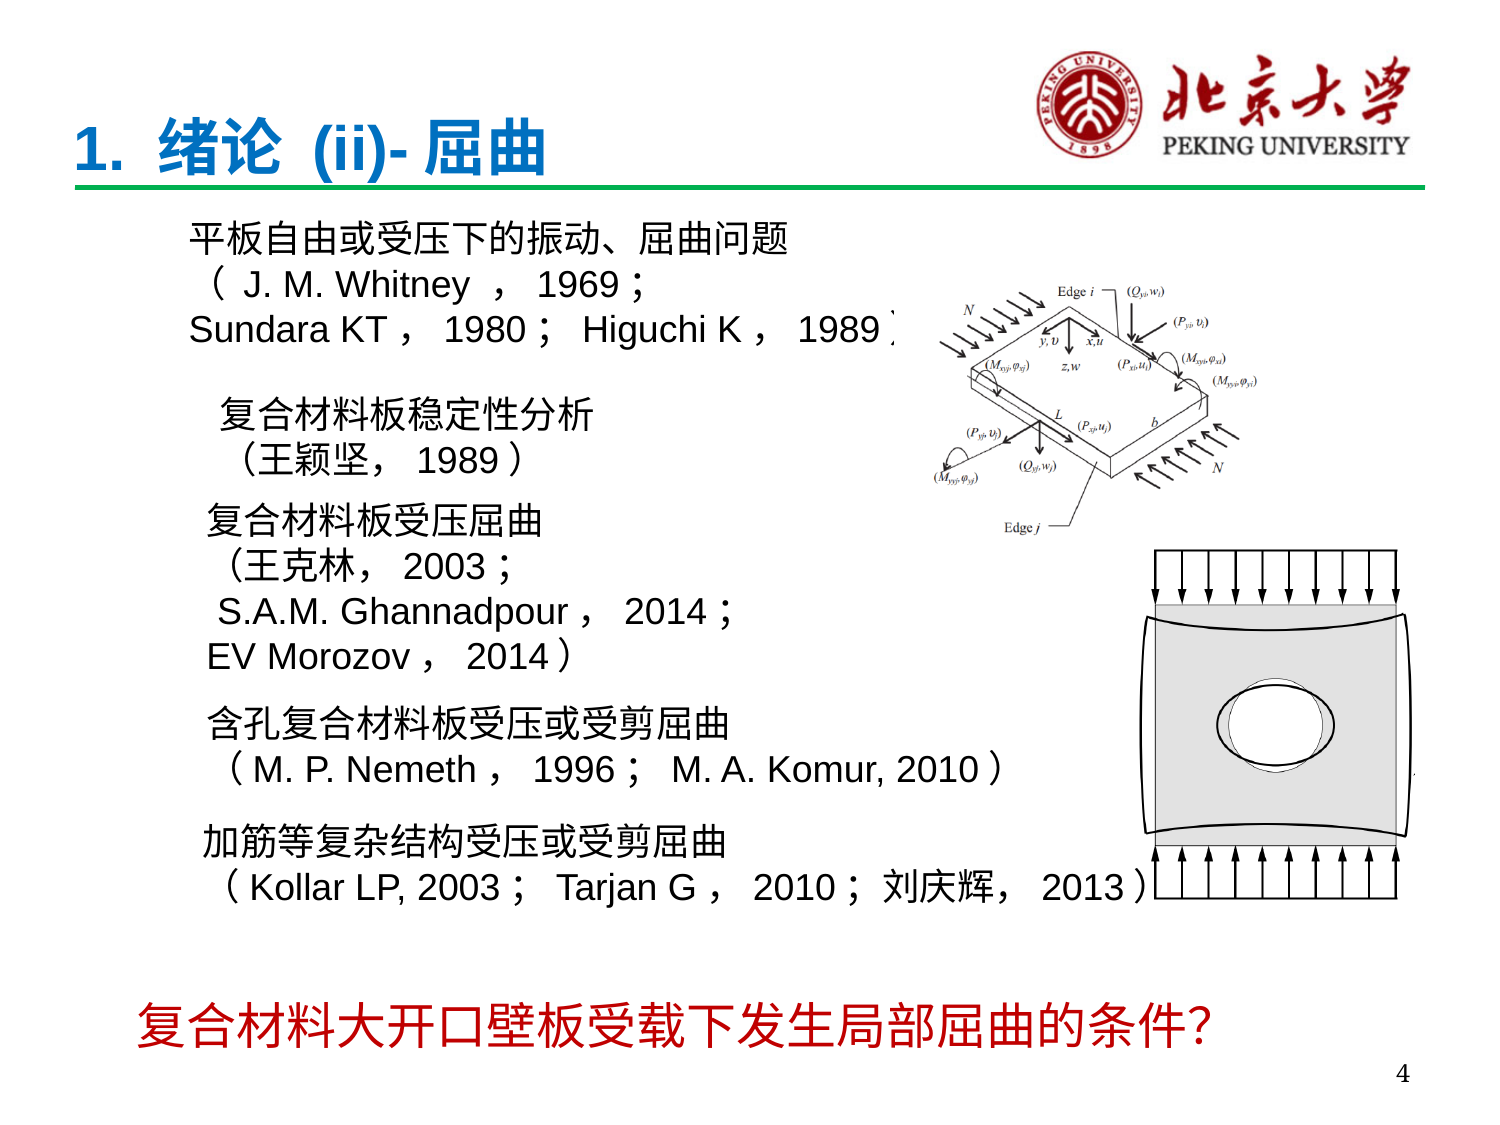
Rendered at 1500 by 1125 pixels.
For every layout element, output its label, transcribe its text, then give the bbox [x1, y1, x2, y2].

text_box 含孔复合材料板受压或受剪屈曲 （M. P. Nemeth，1996；M. A. Komur, 2010） [191, 692, 1041, 798]
text_box 平板自由或受压下的振动、屈曲问题 （ J. M. Whitney ，1969； Sundara KT，1980；Higuchi K，1989） [173, 208, 942, 358]
picture [1022, 39, 1425, 167]
slide_number 4 [1074, 1023, 1426, 1100]
text_box 复合材料板稳定性分析 （王颖坚，1989） [205, 383, 610, 488]
text_box 复合材料板受压屈曲 （王克林，2003； S.A.M. Ghannadpour，2014； EV Morozov，2014） [191, 489, 769, 685]
text_box 复合材料大开口壁板受载下发生局部屈曲的条件？ [121, 987, 1252, 1063]
picture [894, 271, 1416, 906]
title 1. 绪论 (ii)-屈曲 [58, 78, 612, 171]
text_box 加筋等复杂结构受压或受剪屈曲 （Kollar LP, 2003；Tarjan G，2010；刘庆辉，2013） [188, 810, 1186, 916]
